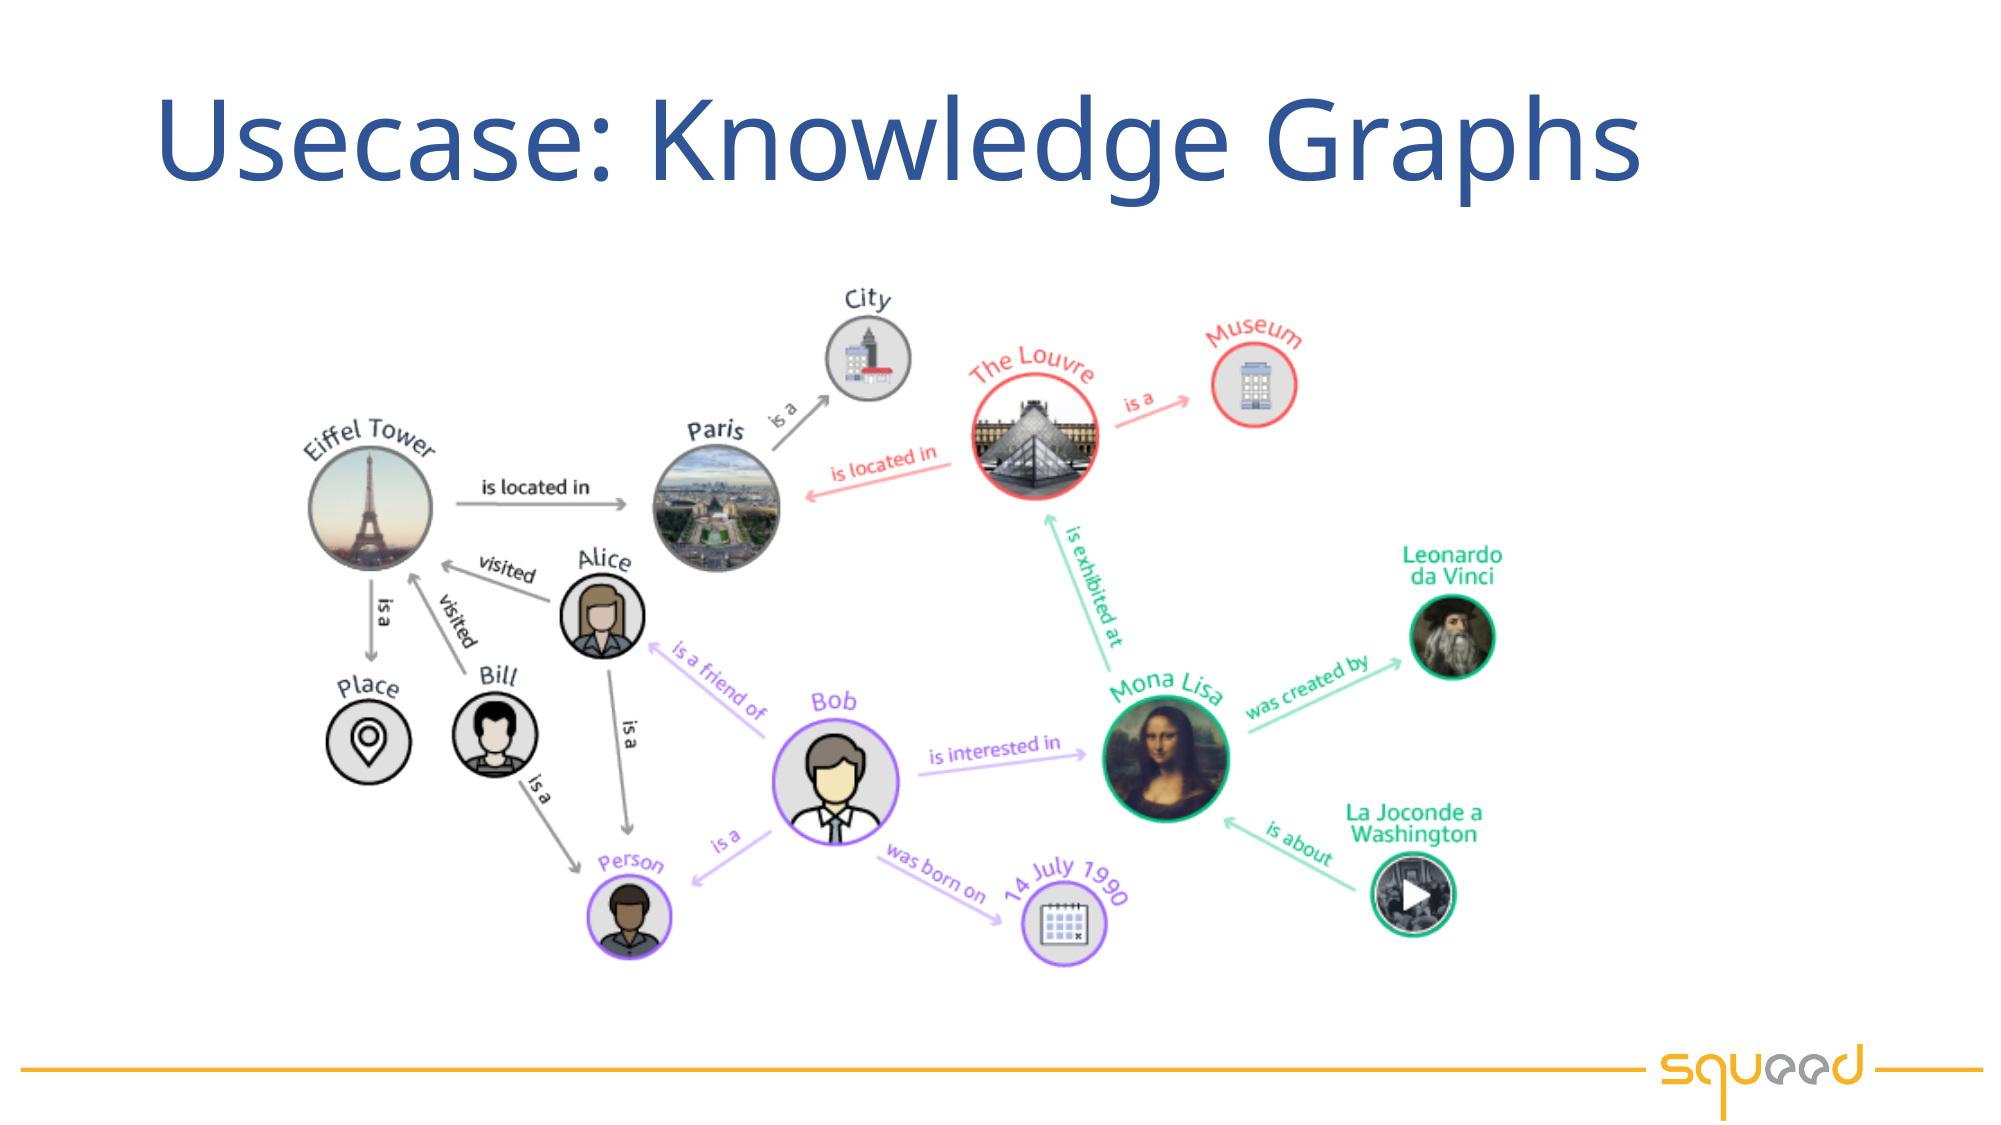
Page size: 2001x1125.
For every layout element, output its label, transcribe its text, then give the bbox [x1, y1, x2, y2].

picture [1661, 1044, 1863, 1121]
picture [243, 233, 1573, 1026]
title Usecase: Knowledge Graphs [137, 59, 1863, 229]
